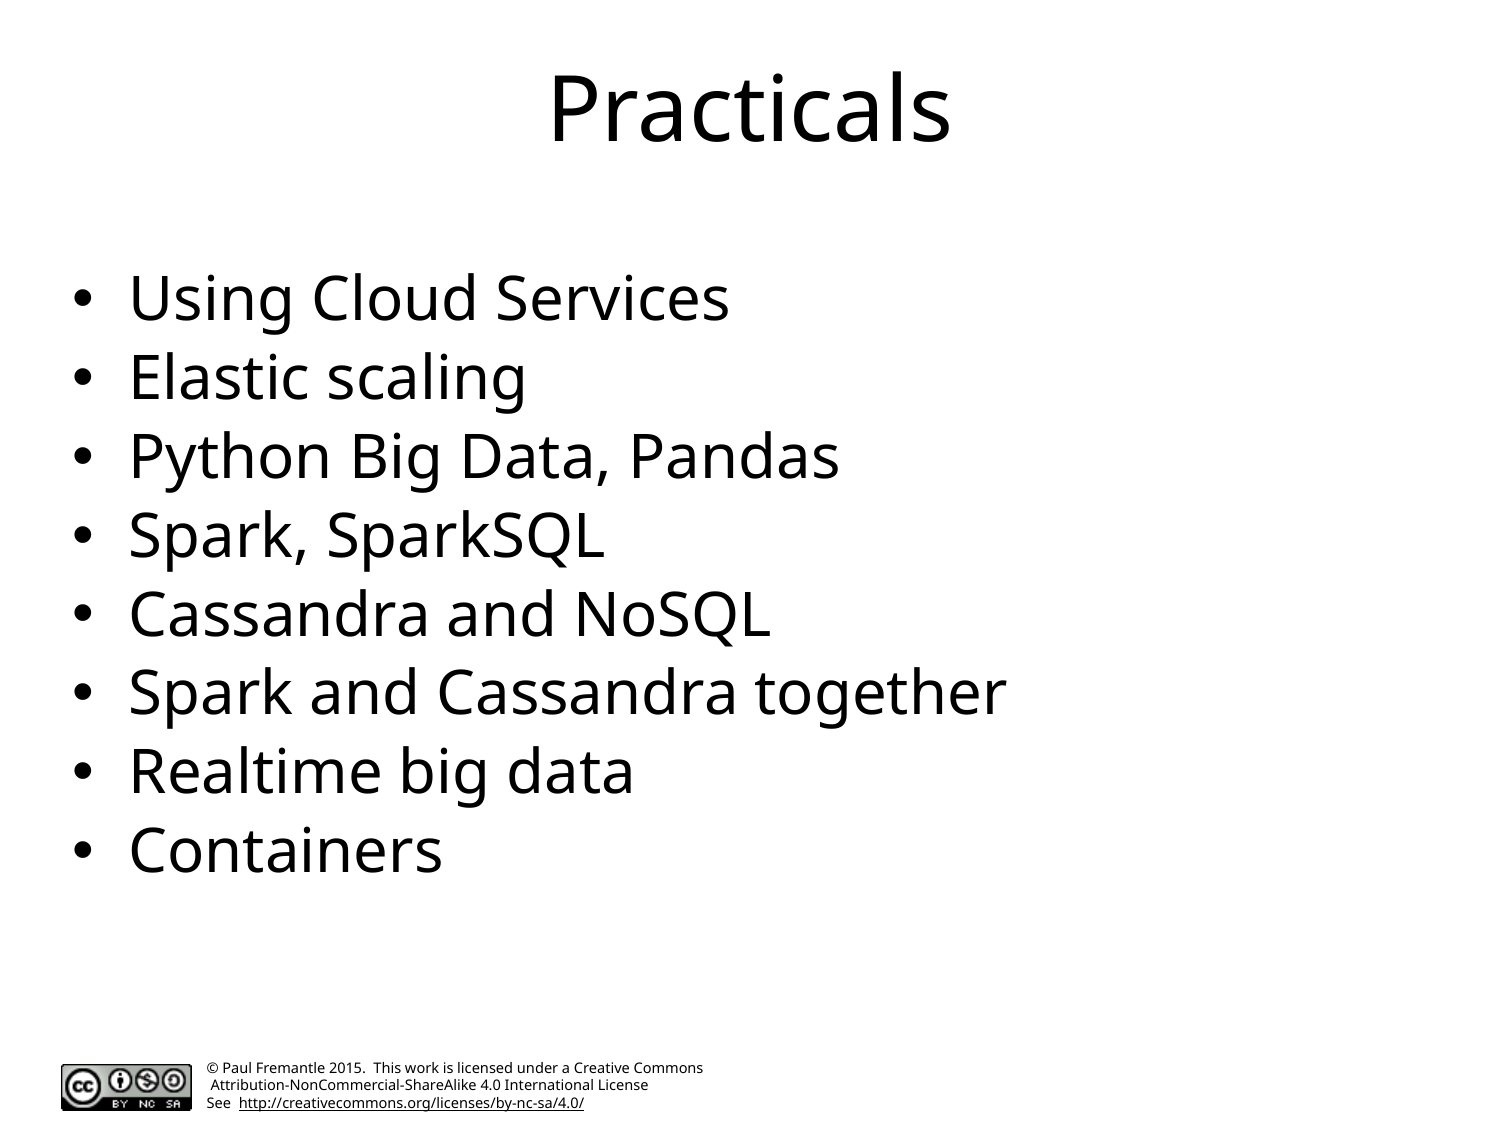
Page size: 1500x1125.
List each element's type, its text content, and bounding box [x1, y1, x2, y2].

picture [61, 1064, 192, 1111]
list Using Cloud Services Elastic scaling Python Big Data, Pandas Spark, SparkSQL Cassandra and NoSQL Spark and Cassandra together Realtime big data Containers [61, 262, 1412, 1005]
title Practicals [75, 45, 1425, 233]
